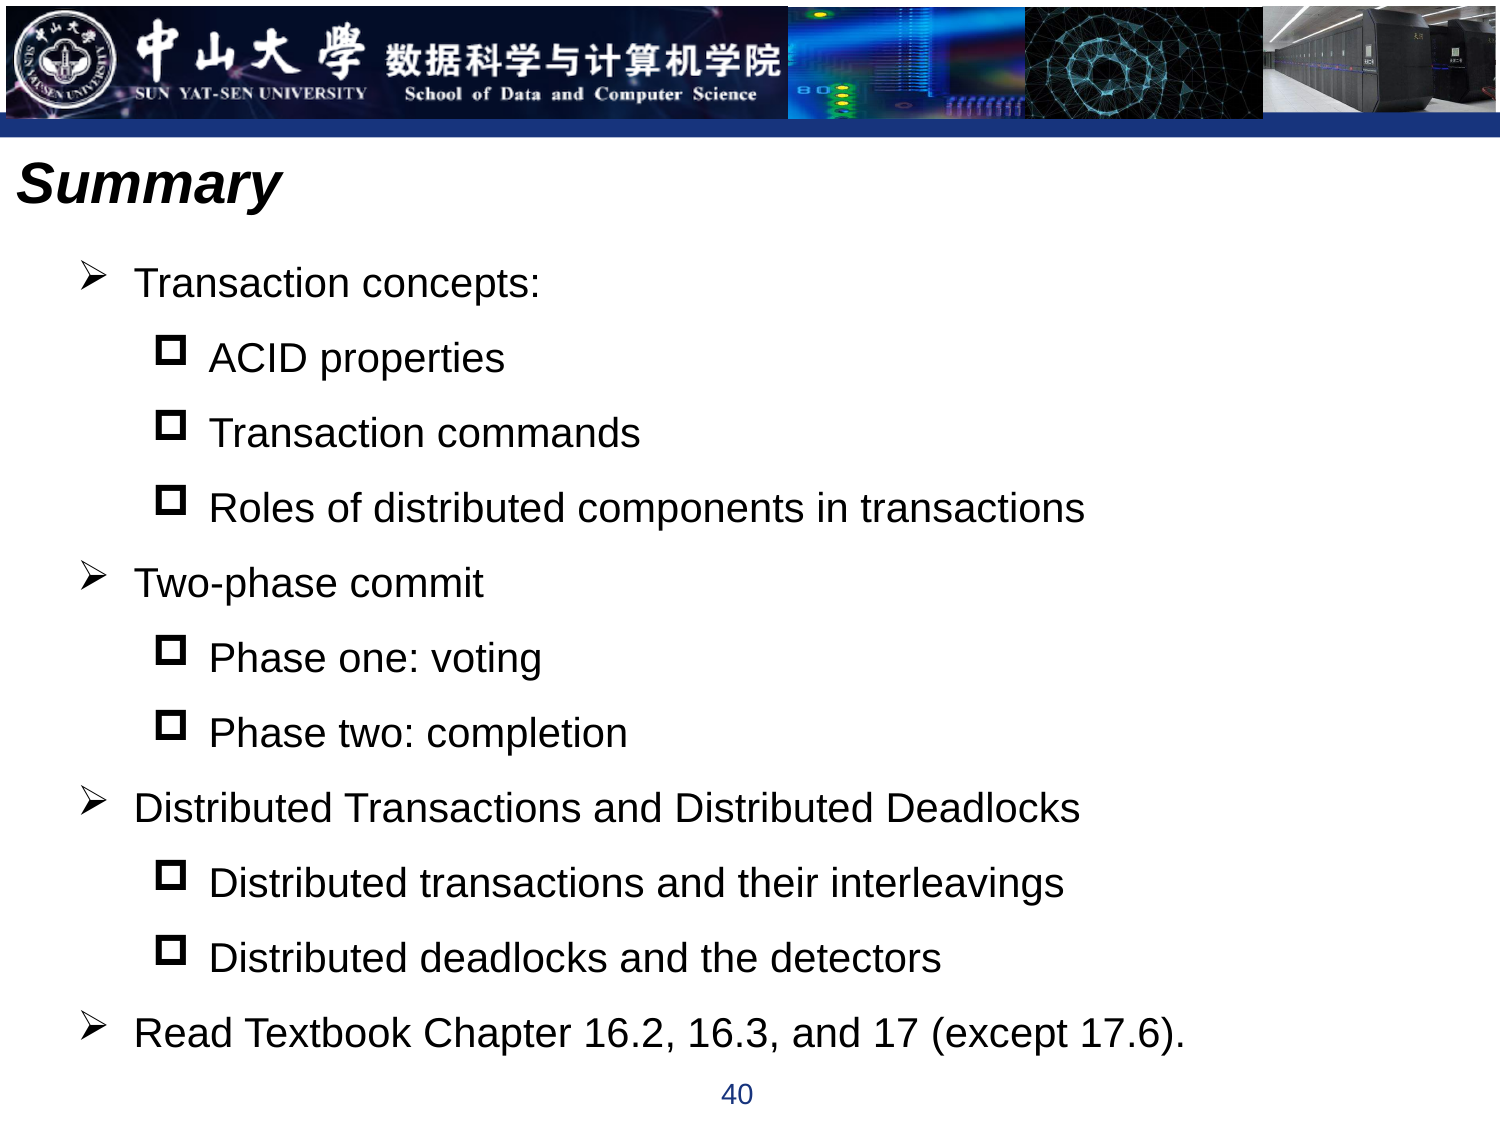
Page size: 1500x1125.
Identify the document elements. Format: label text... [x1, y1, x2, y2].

text_box Transaction concepts: ACID properties Transaction commands Roles of distributed components in transactions Two-phase commit Phase one: voting Phase two: completion Distributed Transactions and Distributed Deadlocks Distributed transactions and their interleavings Distributed deadlocks and the detectors Read Textbook Chapter 16.2, 16.3, and 17 (except 17.6). [62, 223, 1450, 1063]
slide_number 40 [562, 1067, 913, 1119]
text_box Summary [1, 137, 297, 223]
picture [6, 6, 1496, 119]
